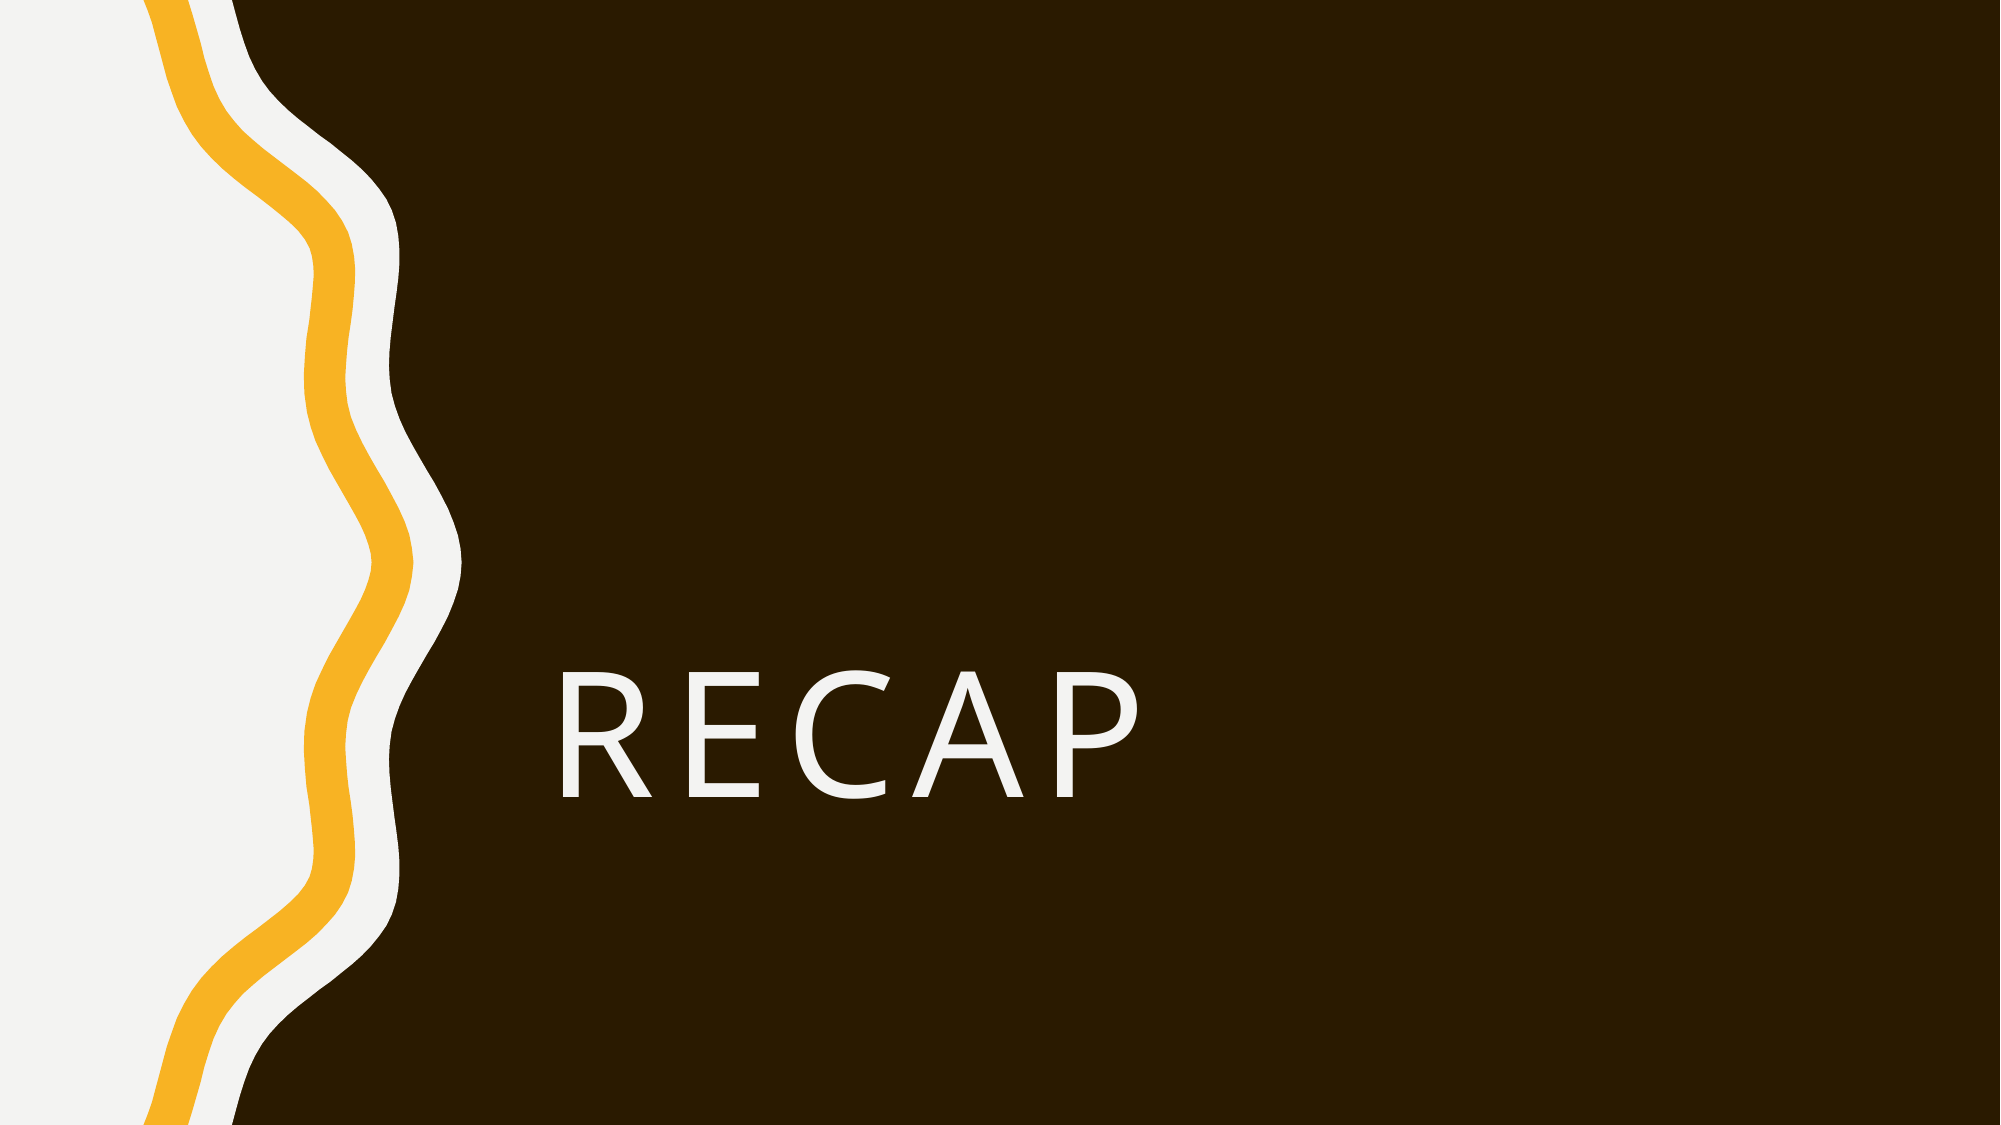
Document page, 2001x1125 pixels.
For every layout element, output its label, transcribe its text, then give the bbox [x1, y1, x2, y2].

title RECAP [531, 176, 1875, 843]
